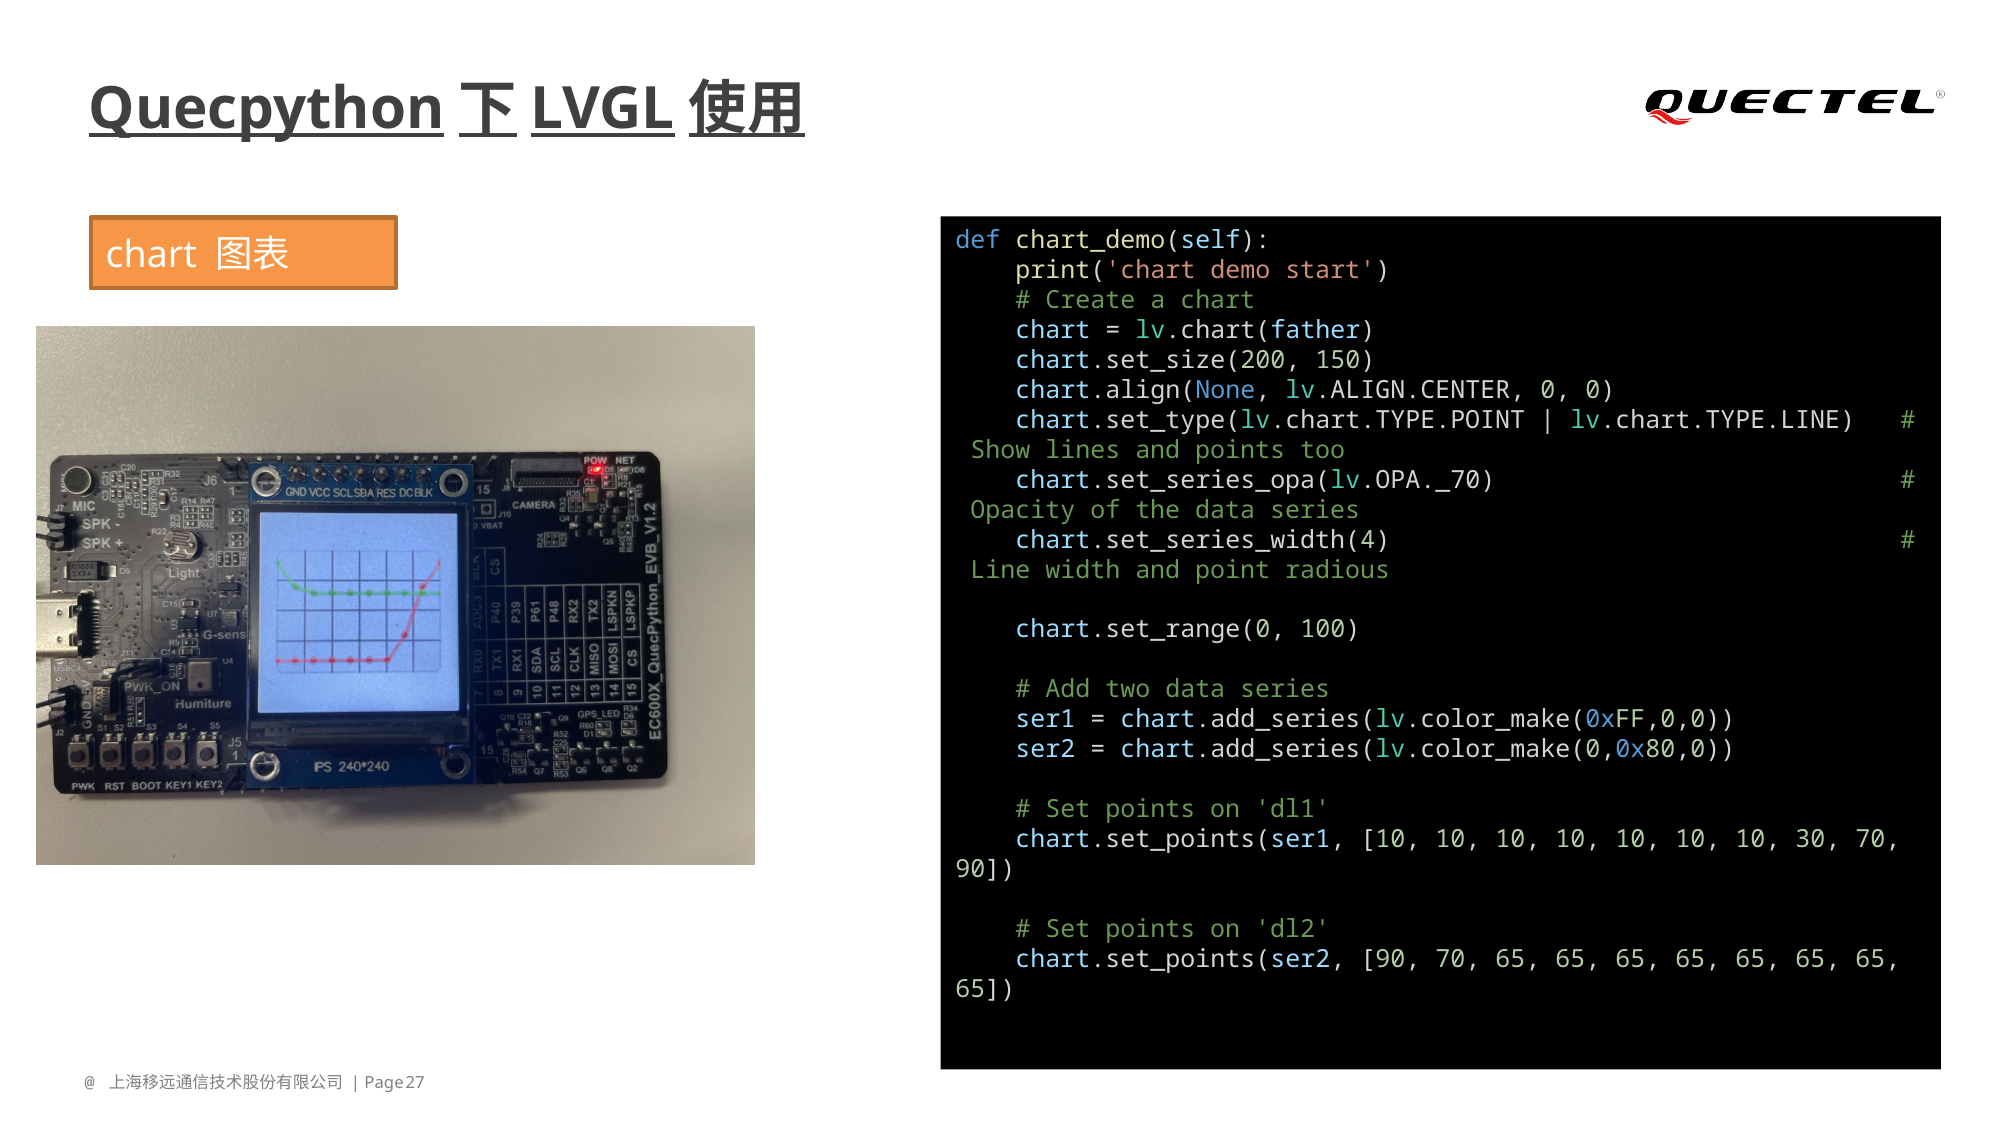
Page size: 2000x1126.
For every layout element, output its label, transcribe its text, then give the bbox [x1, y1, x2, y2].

picture [36, 326, 755, 865]
text_box def chart_demo(self): print('chart demo start') # Create a chart chart = lv.chart(father) chart.set_size(200, 150) chart.align(None, lv.ALIGN.CENTER, 0, 0) chart.set_type(lv.chart.TYPE.POINT | lv.chart.TYPE.LINE) # Show lines and points too chart.set_series_opa(lv.OPA._70) # Opacity of the data series chart.set_series_width(4) # Line width and point radious chart.set_range(0, 100) # Add two data series ser1 = chart.add_series(lv.color_make(0xFF,0,0)) ser2 = chart.add_series(lv.color_make(0,0x80,0)) # Set points on 'dl1' chart.set_points(ser1, [10, 10, 10, 10, 10, 10, 10, 30, 70, 90]) # Set points on 'dl2' chart.set_points(ser2, [90, 70, 65, 65, 65, 65, 65, 65, 65, 65]) [940, 216, 1941, 1070]
title Quecpython下LVGL使用 [71, 81, 1887, 129]
picture [1631, 78, 1957, 133]
text_box chart 图表 [89, 215, 398, 290]
